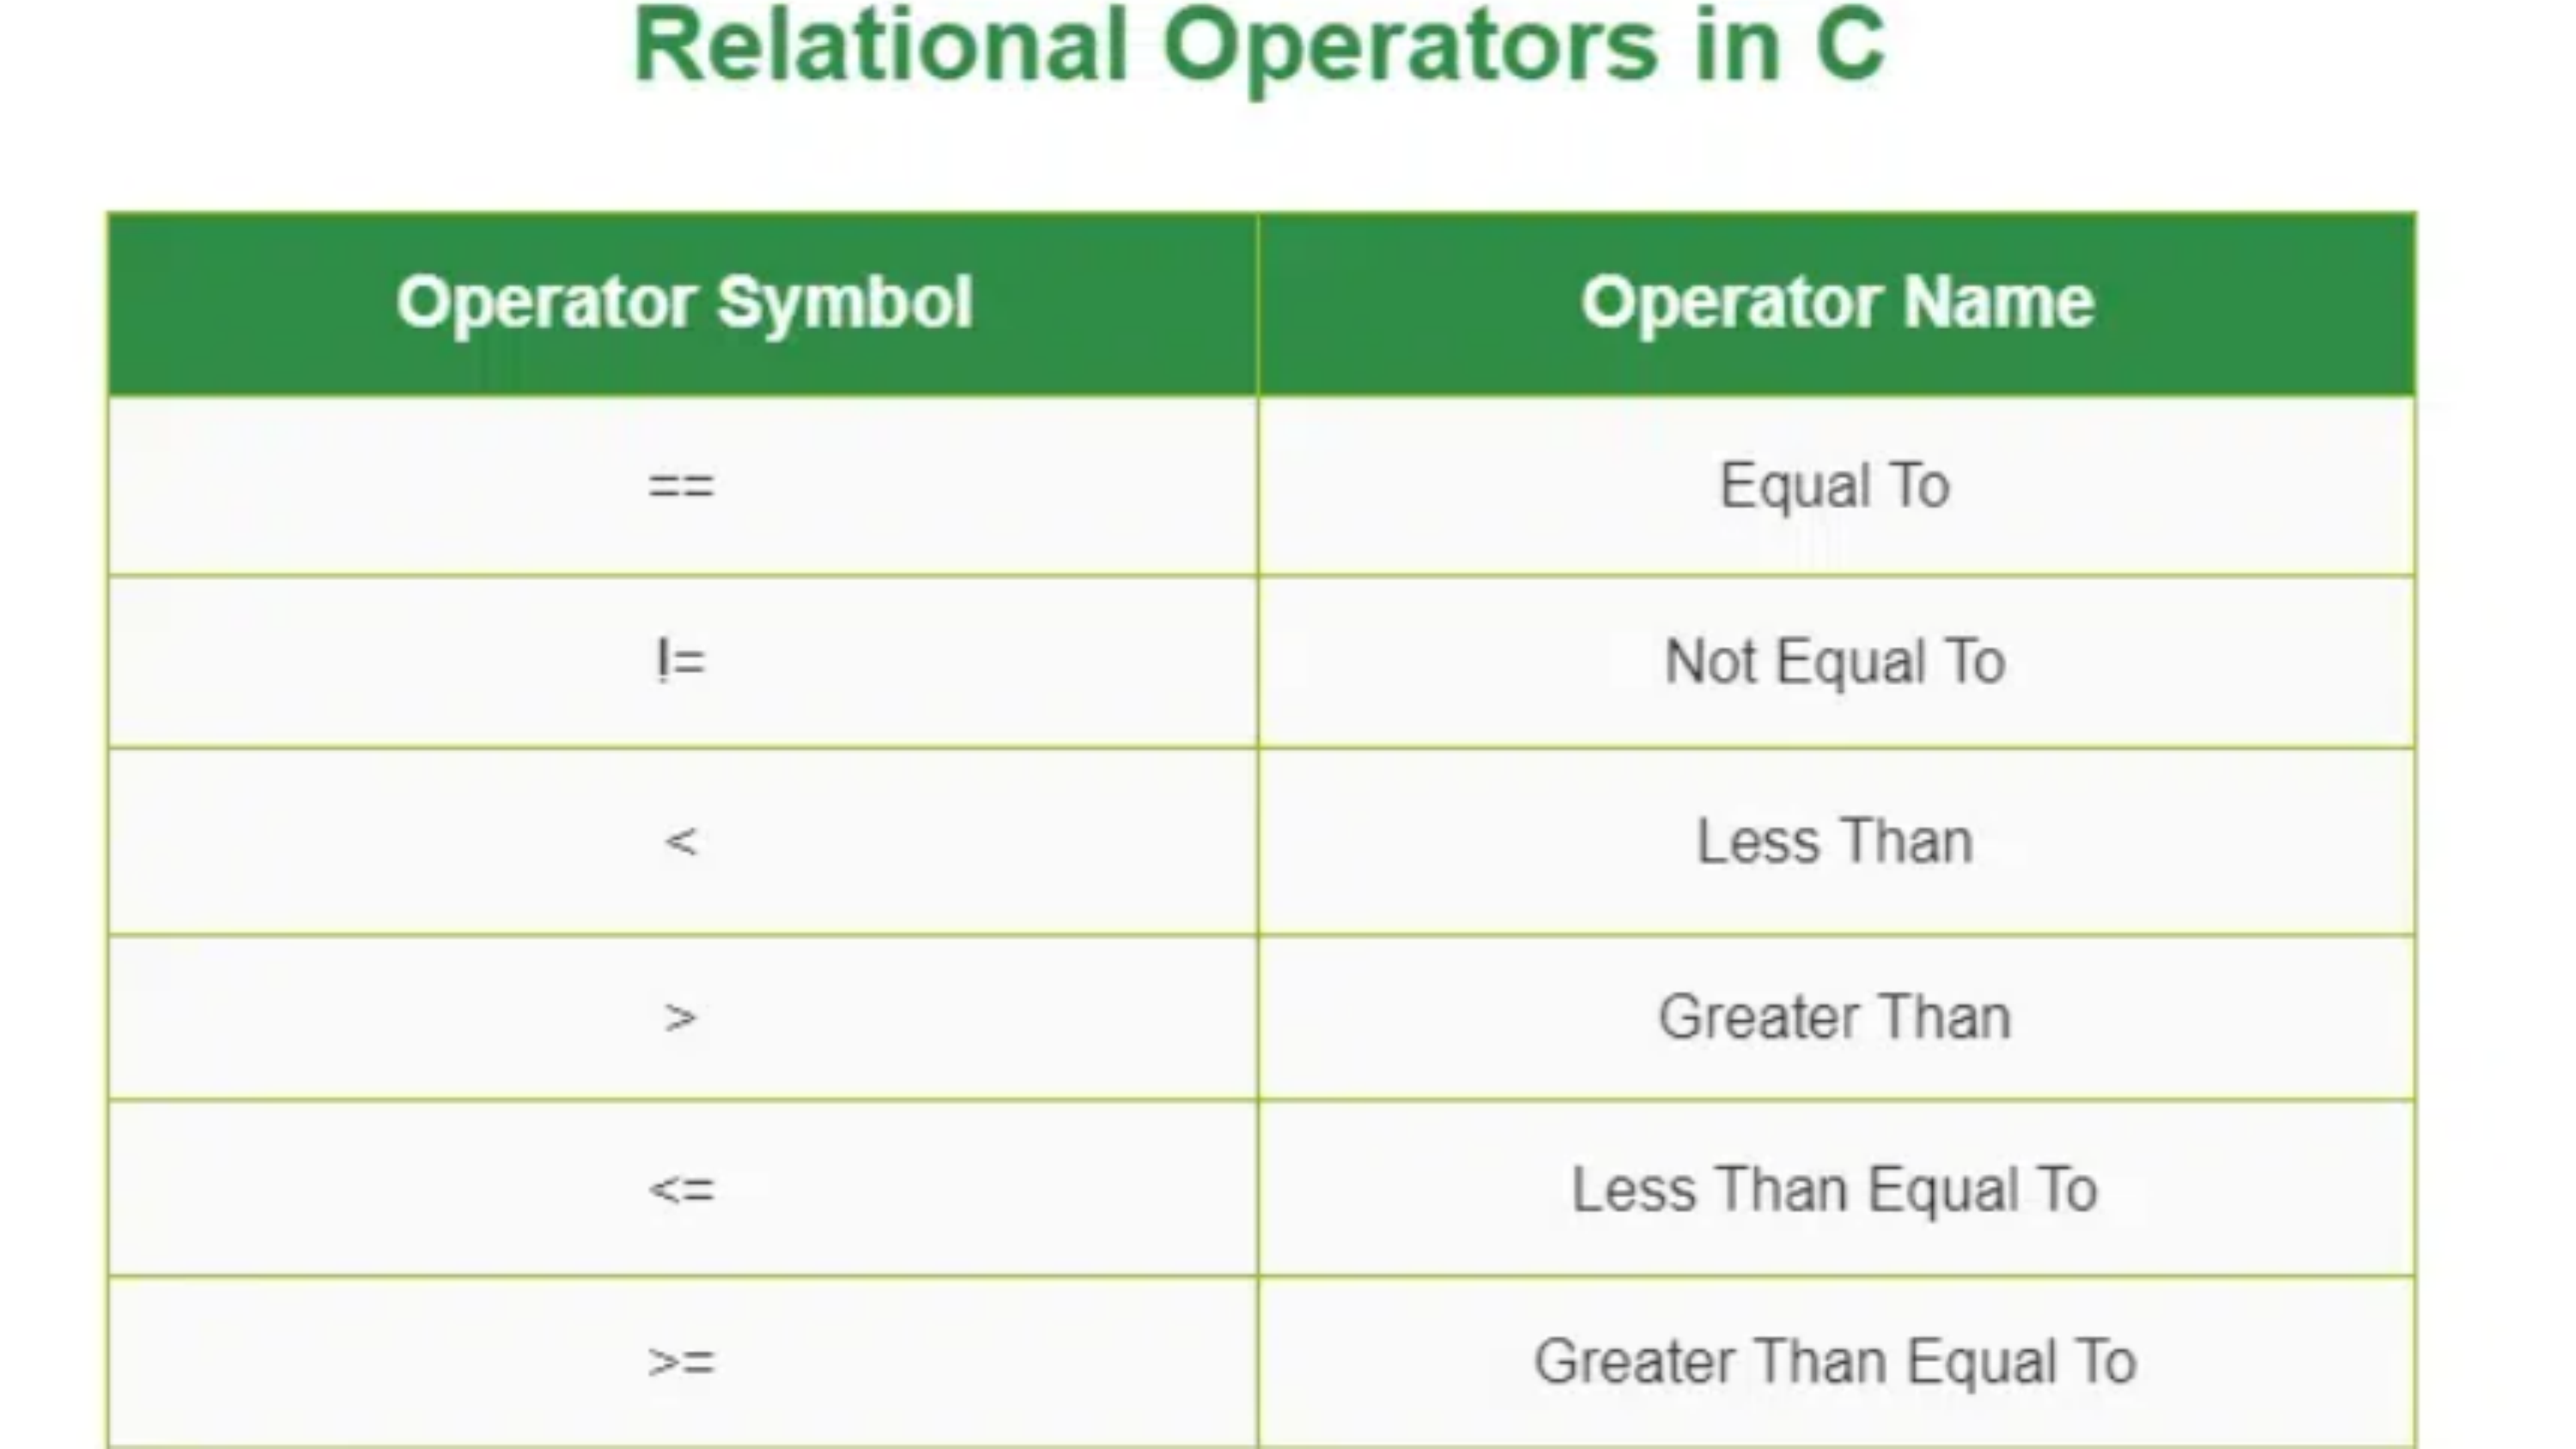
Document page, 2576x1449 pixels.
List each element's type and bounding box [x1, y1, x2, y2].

text_box [0, 0, 2576, 1449]
